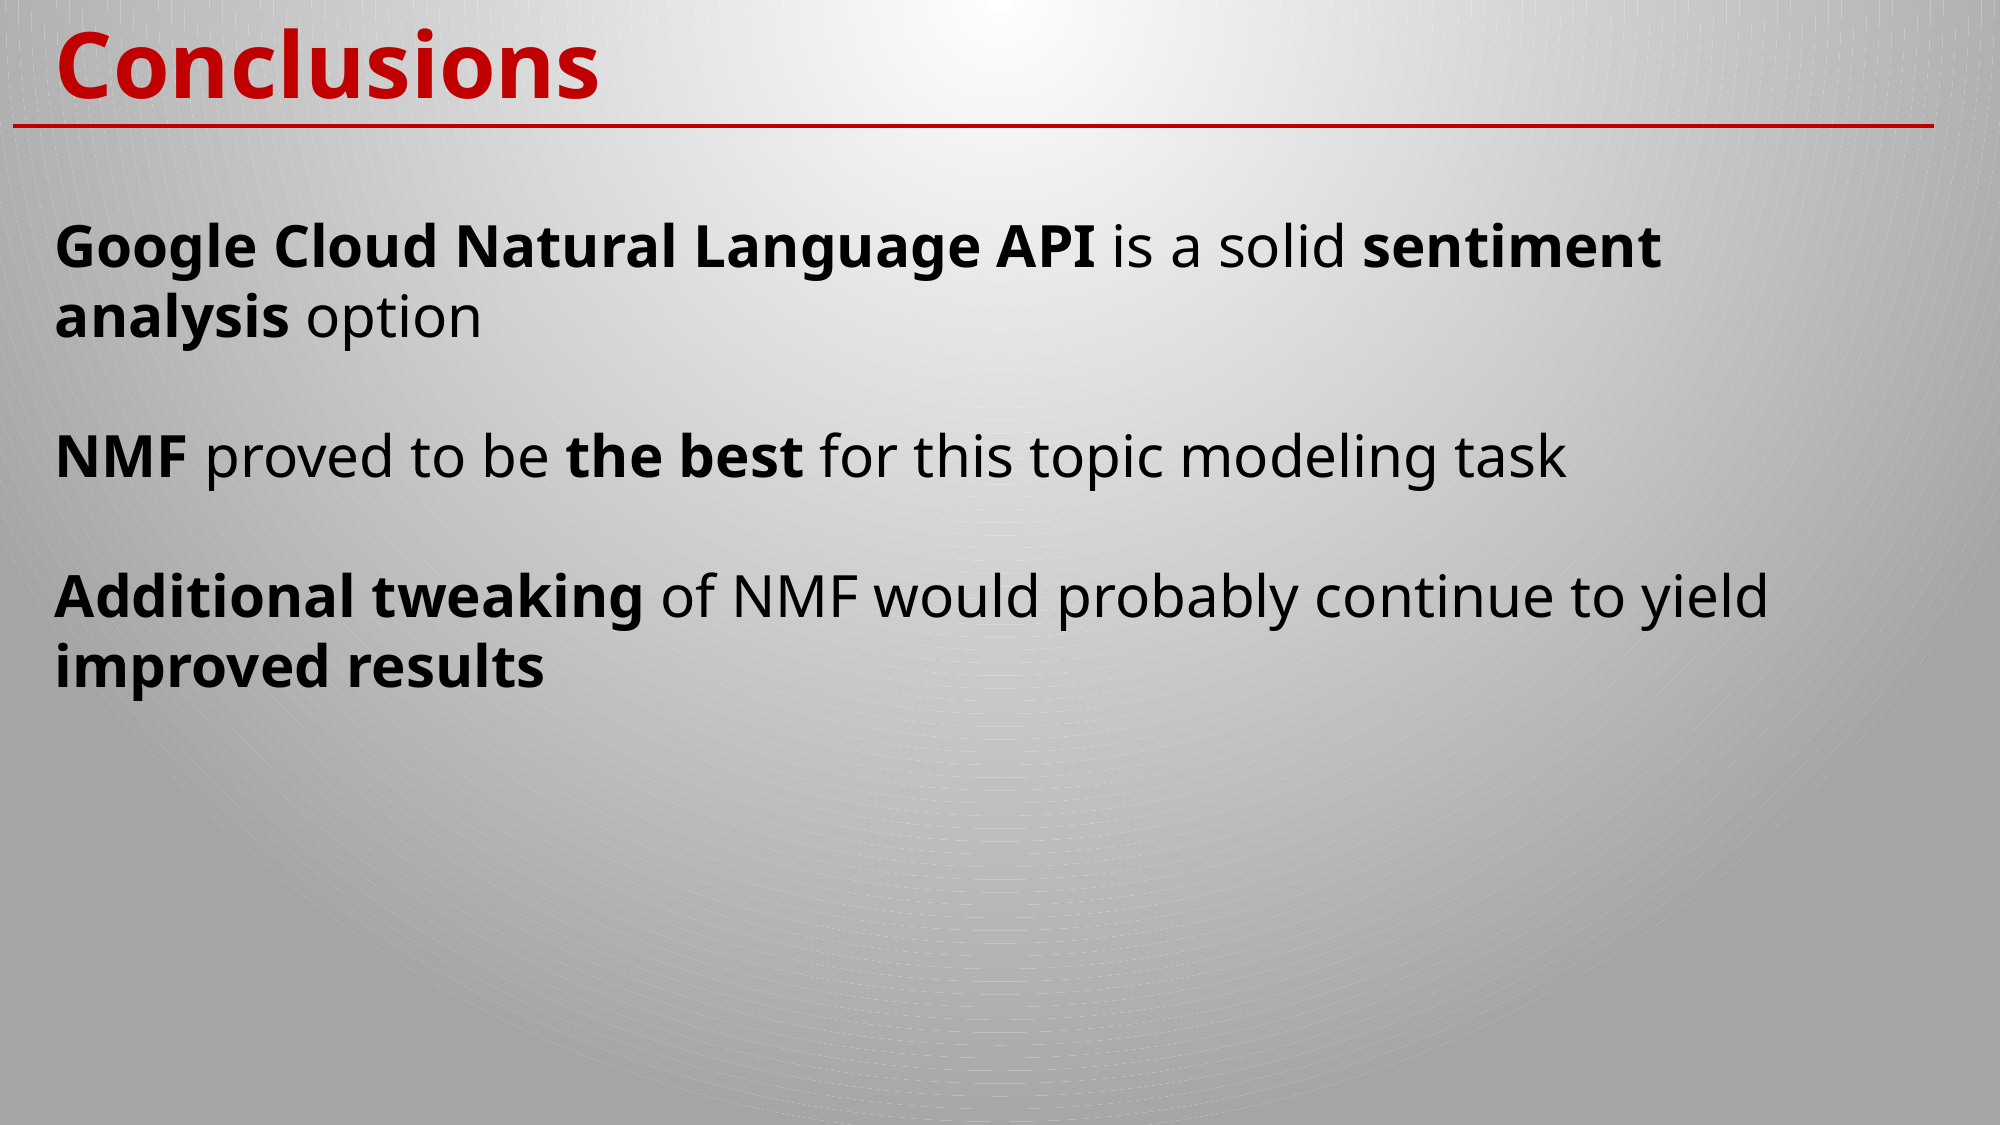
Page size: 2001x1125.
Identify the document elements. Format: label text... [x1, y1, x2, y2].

text_box Google Cloud Natural Language API is a solid sentiment analysis option NMF proved to be the best for this topic modeling task Additional tweaking of NMF would probably continue to yield improved results [40, 201, 1814, 707]
text_box Conclusions [40, 0, 949, 124]
